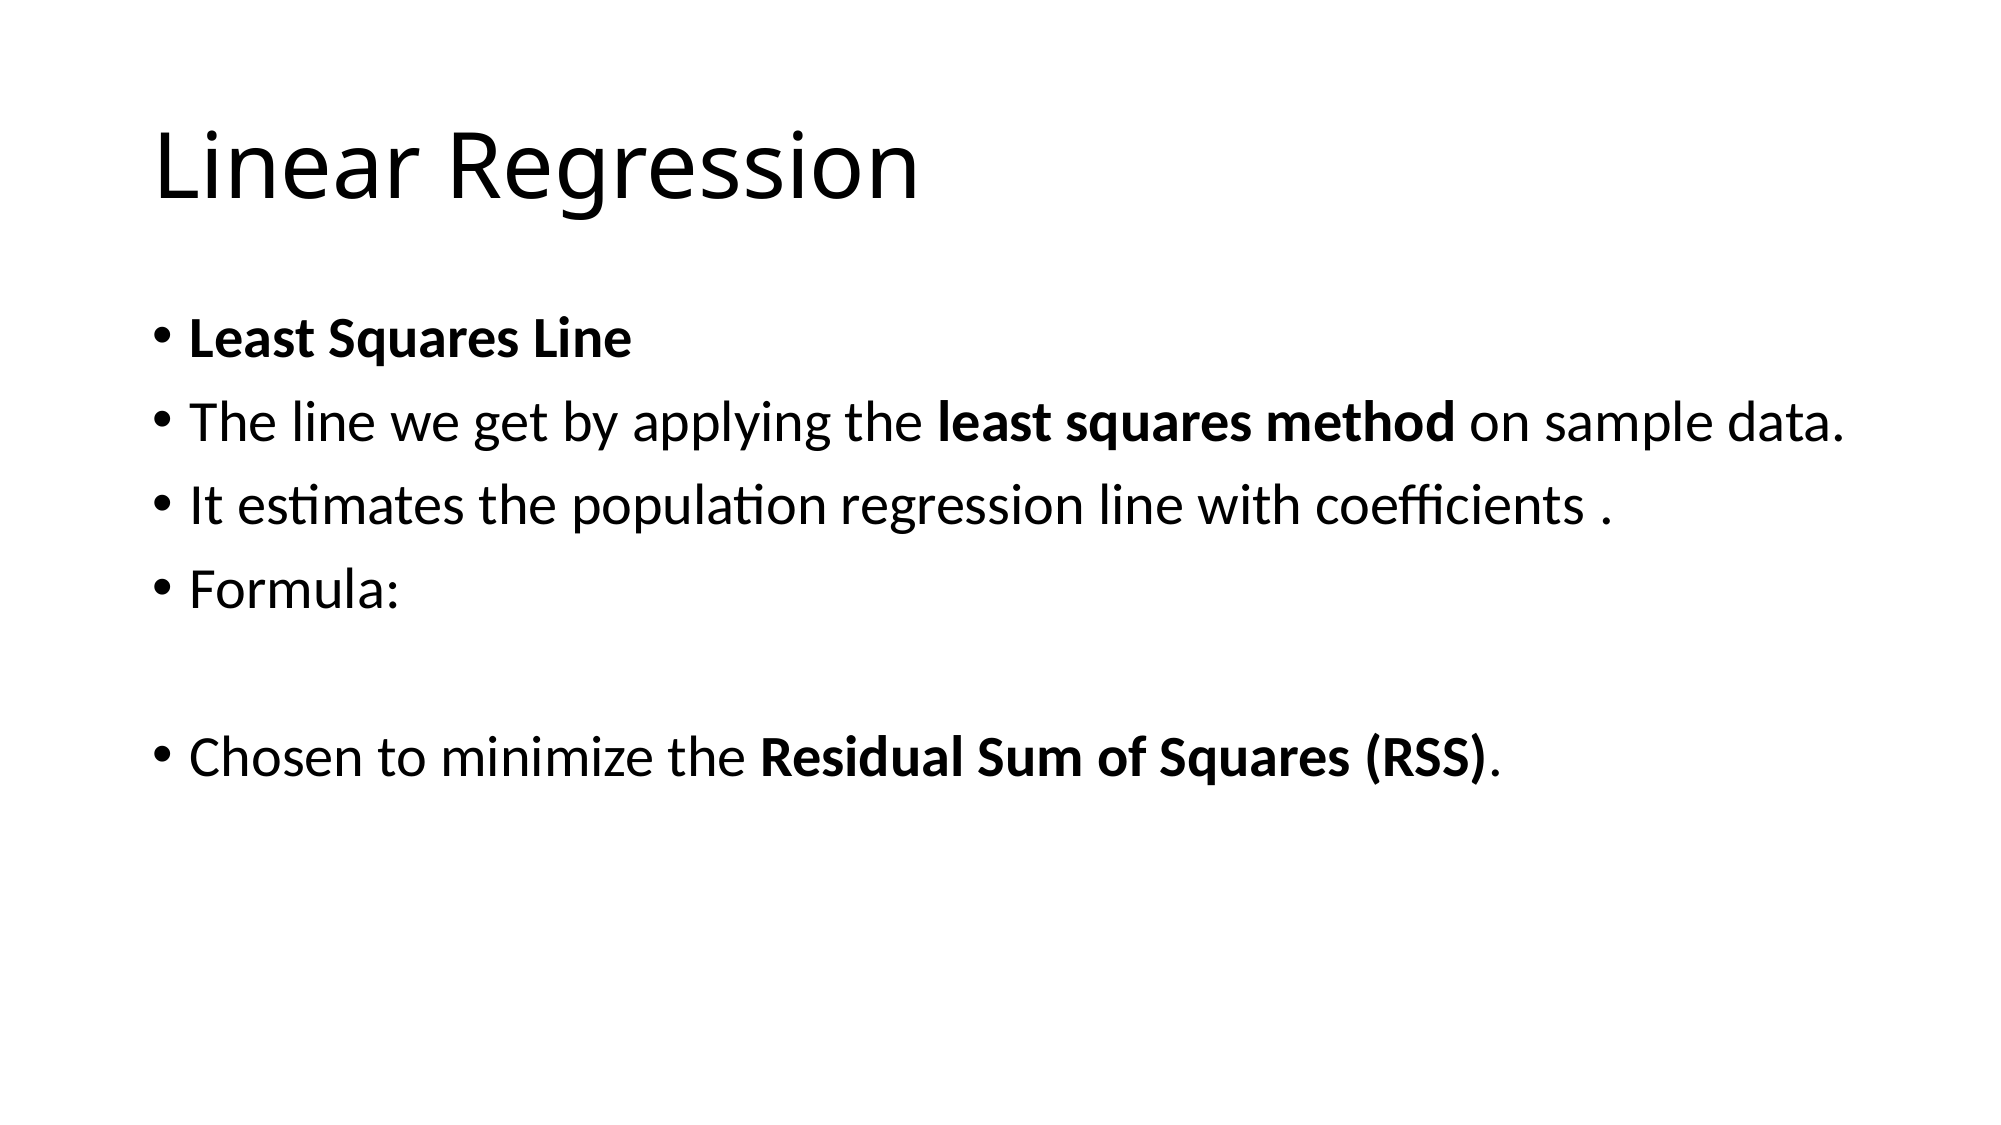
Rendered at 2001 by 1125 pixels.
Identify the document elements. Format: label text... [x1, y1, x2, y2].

title Linear Regression [137, 59, 1863, 278]
